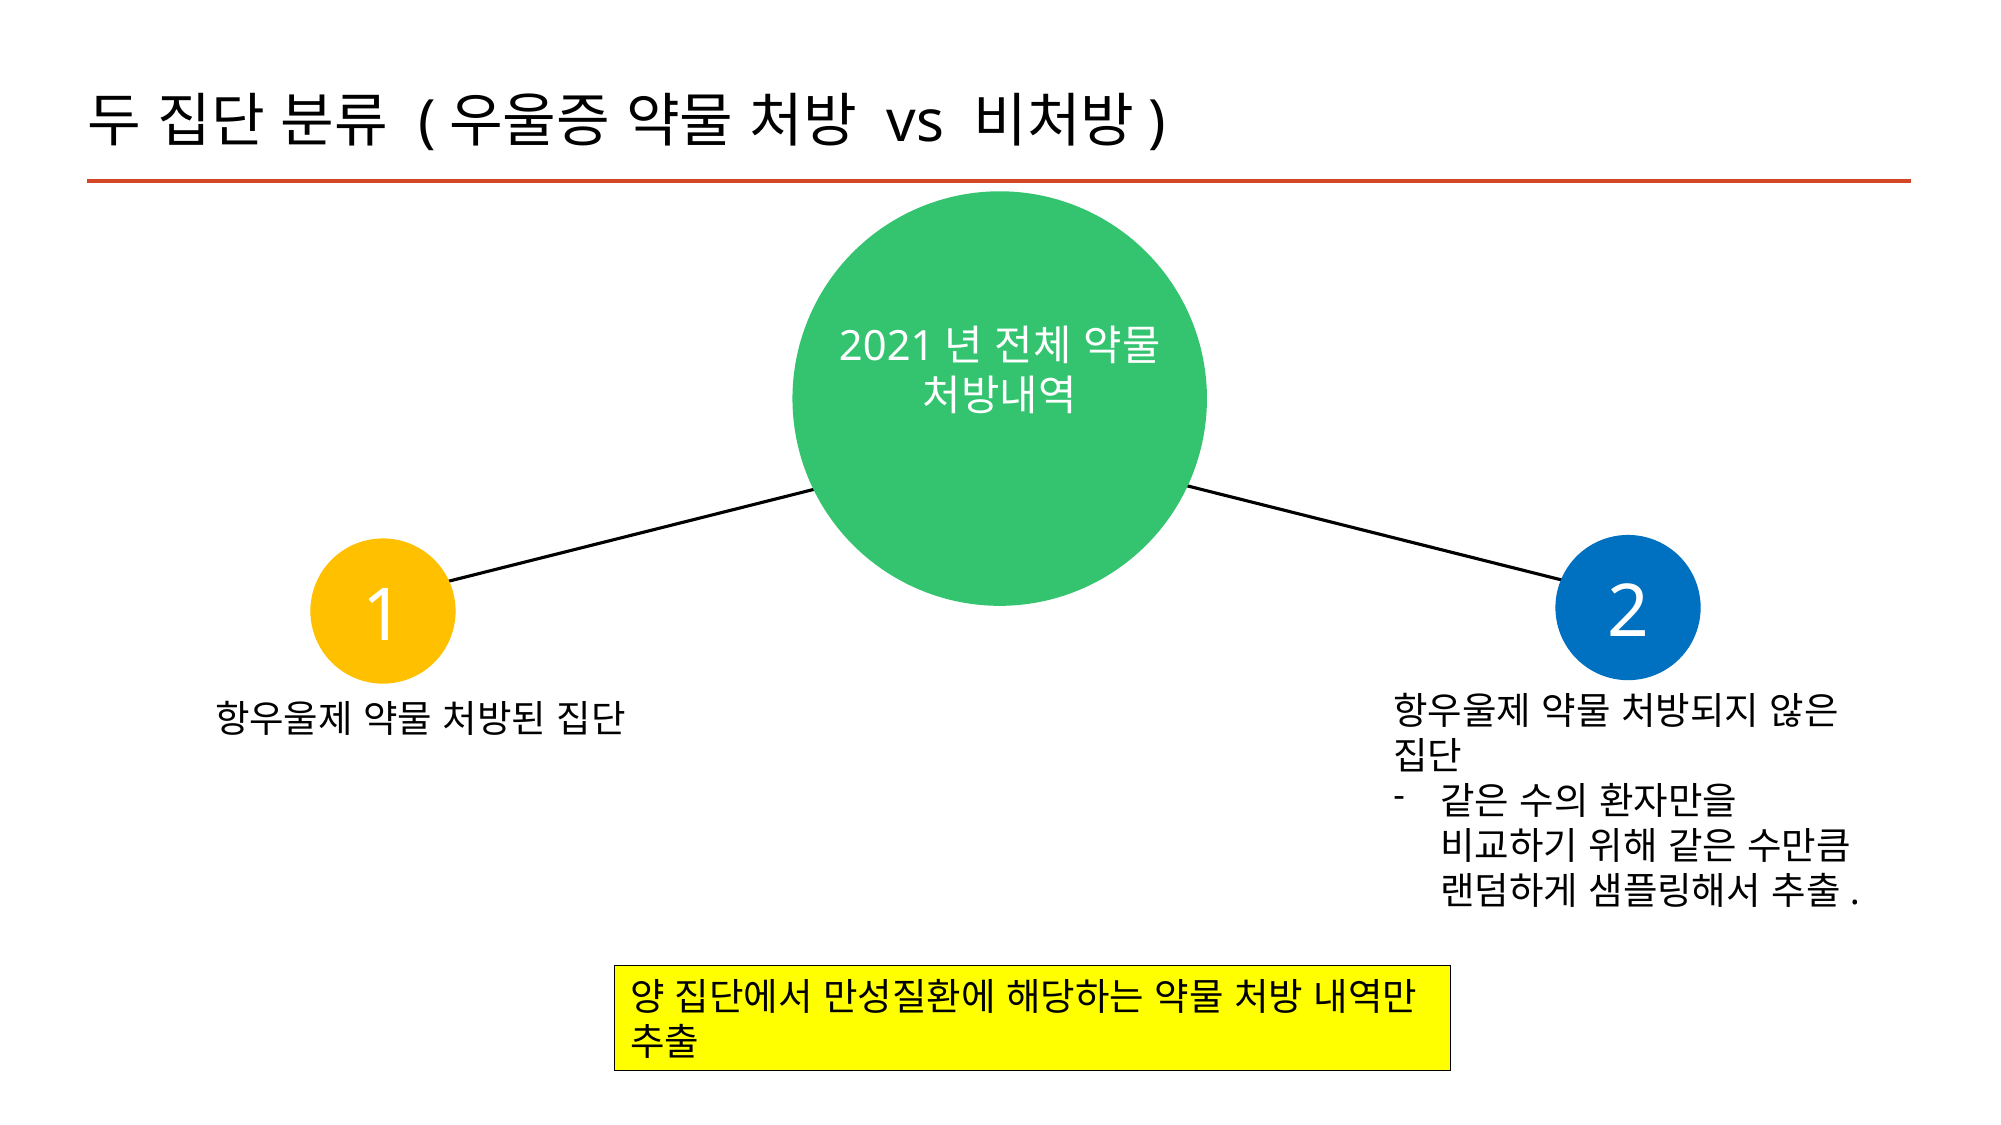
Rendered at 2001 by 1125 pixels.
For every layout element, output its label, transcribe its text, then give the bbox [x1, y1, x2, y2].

title 두 집단 분류 (우울증 약물 처방 vs 비처방) [72, 70, 1574, 176]
text_box 항우울제 약물 처방된 집단 [200, 687, 700, 748]
text_box 양 집단에서 만성질환에 해당하는 약물 처방 내역만 추출 [614, 965, 1451, 1071]
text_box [1207, 440, 1619, 595]
text_box 2 [1554, 533, 1702, 679]
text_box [792, 191, 1207, 606]
text_box 1 [309, 537, 457, 685]
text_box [410, 442, 792, 591]
text_box 항우울제 약물 처방되지 않은 집단 같은 수의 환자만을 비교하기 위해 같은 수만큼 랜덤하게 샘플링해서 추출. [1378, 679, 1879, 920]
